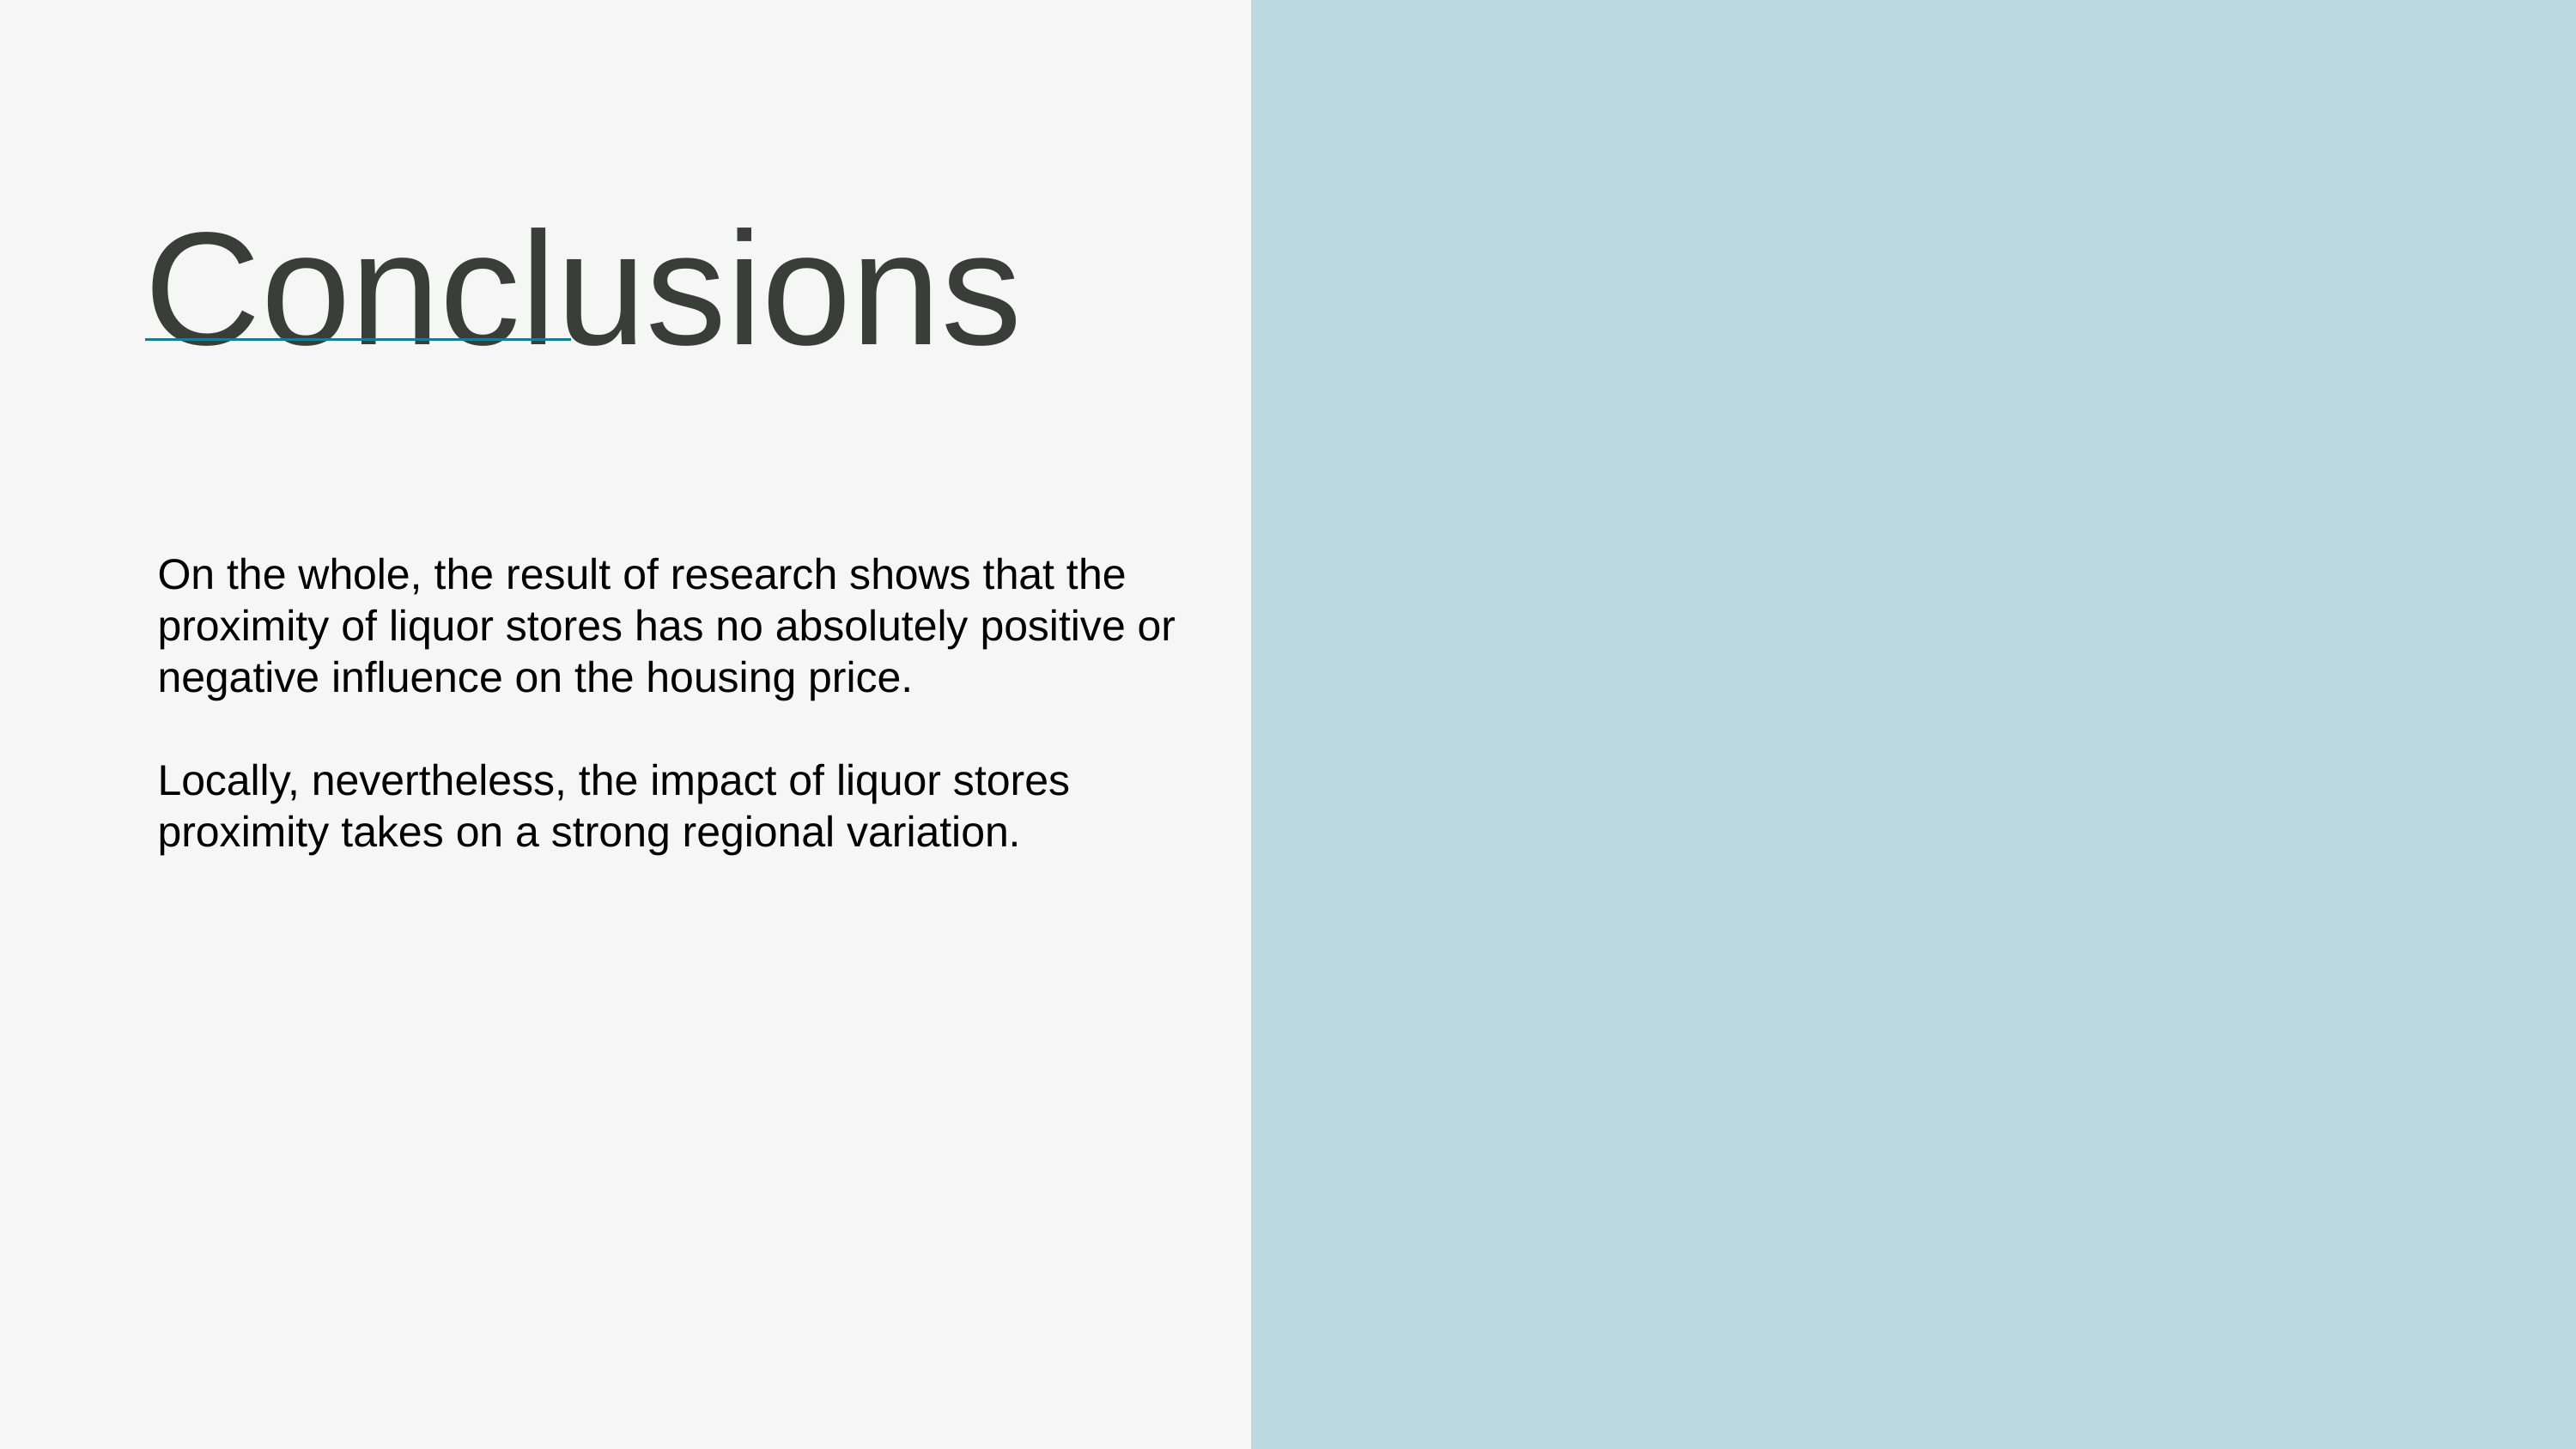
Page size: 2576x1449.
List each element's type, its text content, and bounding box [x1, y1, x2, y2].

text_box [1251, 0, 2576, 1449]
text_box Conclusions [144, 144, 1247, 377]
text_box On the whole, the result of research shows that the proximity of liquor stores has no absolutely positive or negative influence on the housing price. Locally, nevertheless, the impact of liquor stores proximity takes on a strong regional variation. [144, 540, 1247, 862]
